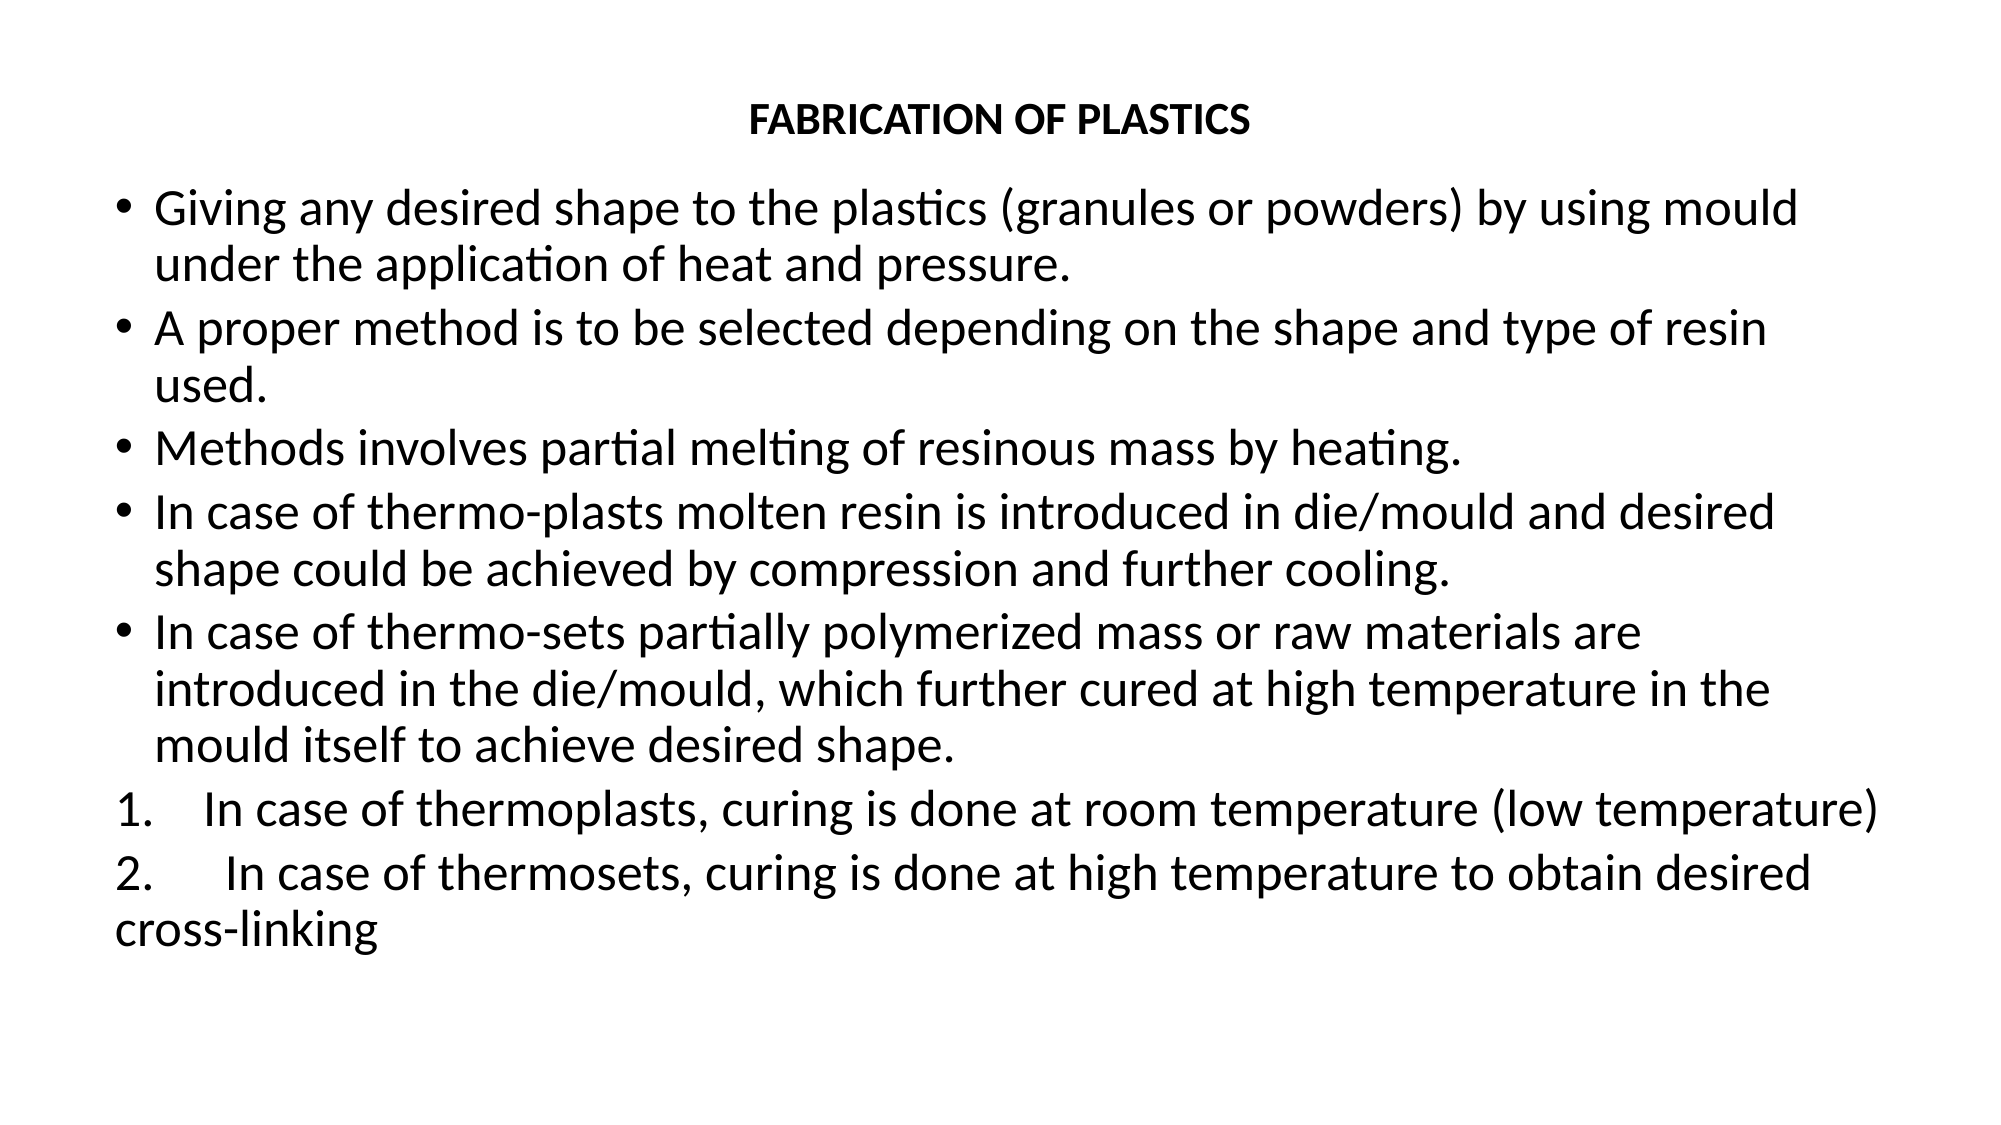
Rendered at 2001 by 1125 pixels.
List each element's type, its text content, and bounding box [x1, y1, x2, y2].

list FABRICATION OF PLASTICS Giving any desired shape to the plastics (granules or powders) by using mould under the application of heat and pressure. A proper method is to be selected depending on the shape and type of resin used. Methods involves partial melting of resinous mass by heating. In case of thermo-plasts molten resin is introduced in die/mould and desired shape could be achieved by compression and further cooling. In case of thermo-sets partially polymerized mass or raw materials are introduced in the die/mould, which further cured at high temperature in the mould itself to achieve desired shape. In case of thermoplasts, curing is done at room temperature (low temperature) 2. In case of thermosets, curing is done at high temperature to obtain desired cross-linking [99, 87, 1900, 1025]
